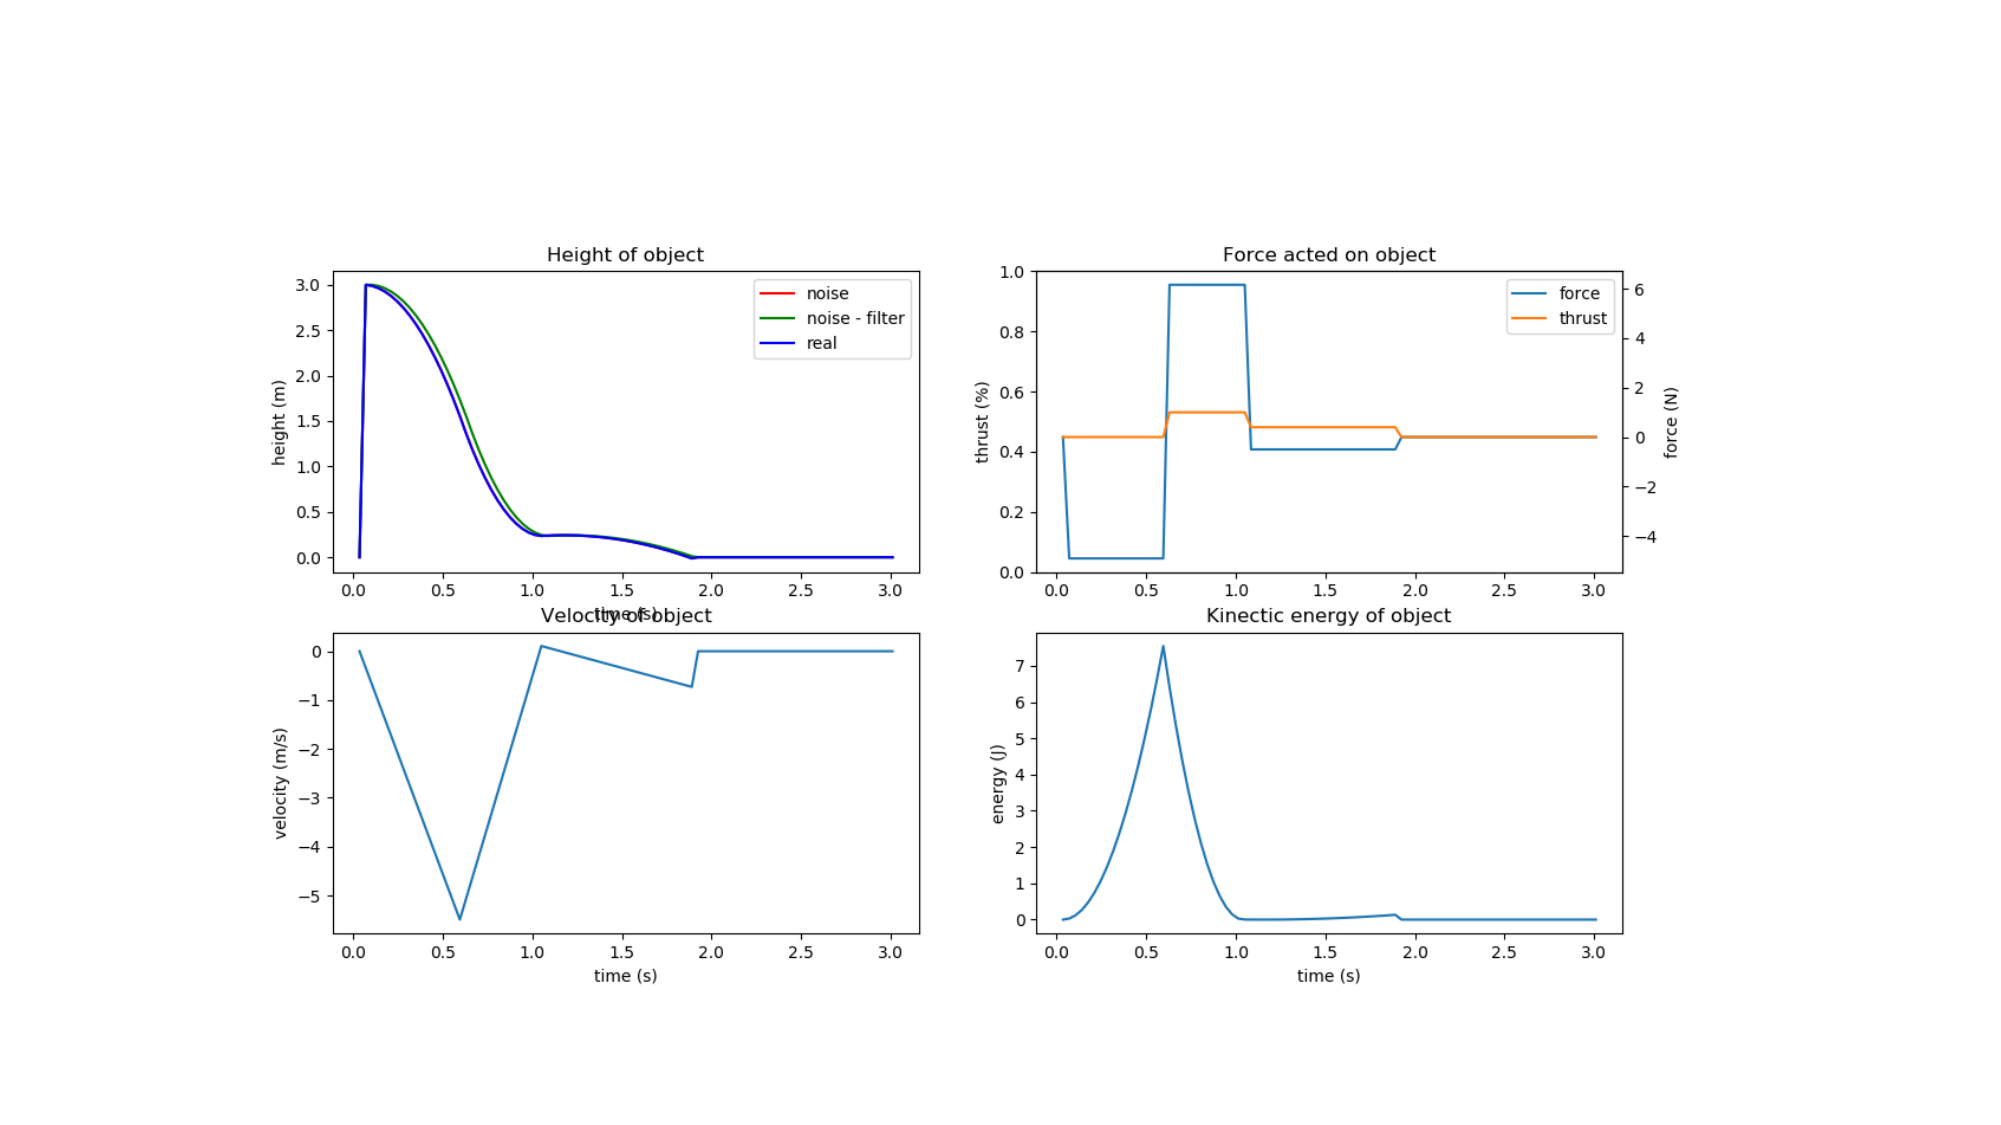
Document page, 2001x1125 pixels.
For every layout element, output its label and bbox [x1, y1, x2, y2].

list [125, 168, 1789, 1028]
